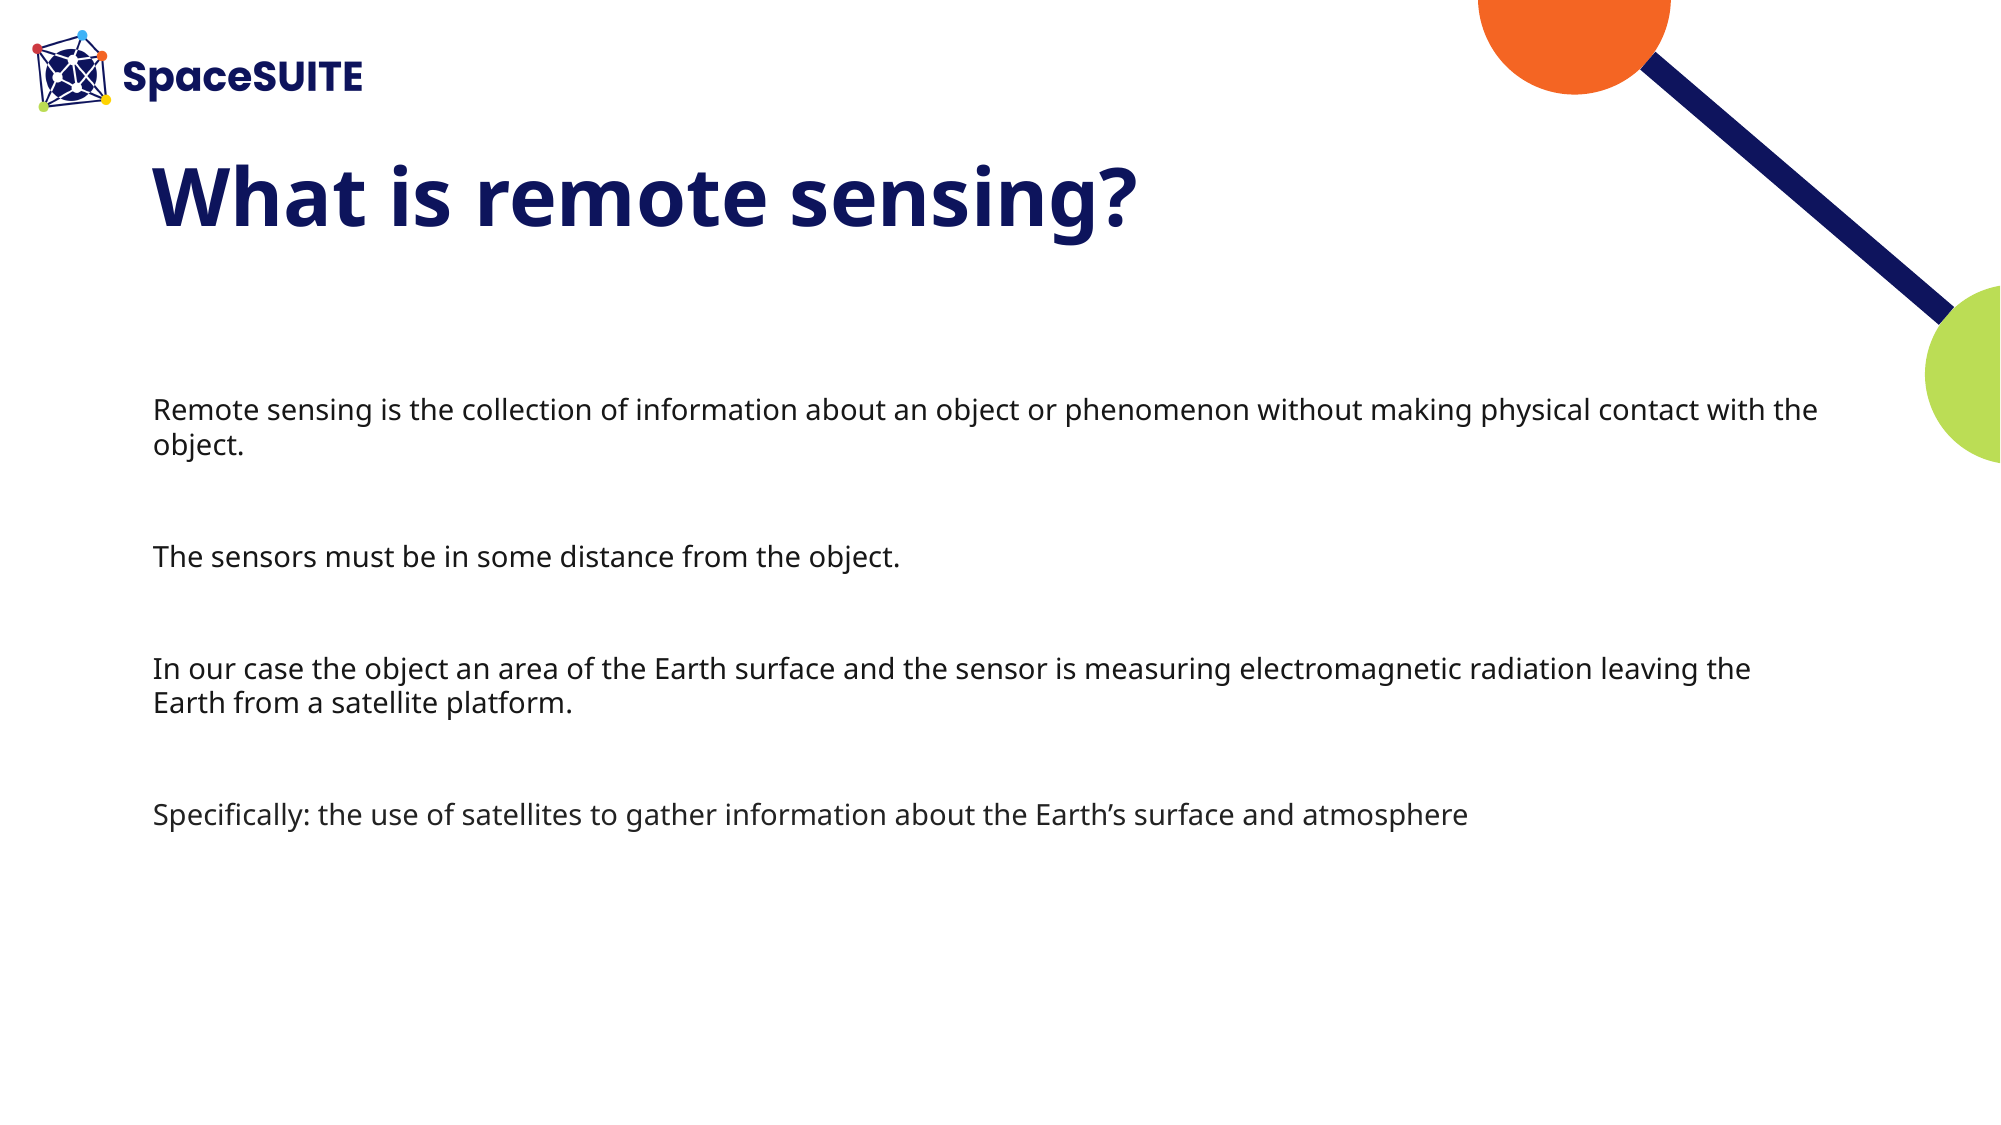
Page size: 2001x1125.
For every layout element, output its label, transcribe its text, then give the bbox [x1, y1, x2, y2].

list Remote sensing is the collection of information about an object or phenomenon without making physical contact with the object. The sensors must be in some distance from the object. In our case the object an area of the Earth surface and the sensor is measuring electromagnetic radiation leaving the Earth from a satellite platform. Specifically: the use of satellites to gather information about the Earth’s surface and atmosphere [137, 384, 1842, 949]
title What is remote sensing? [137, 138, 1672, 251]
picture [32, 30, 362, 112]
